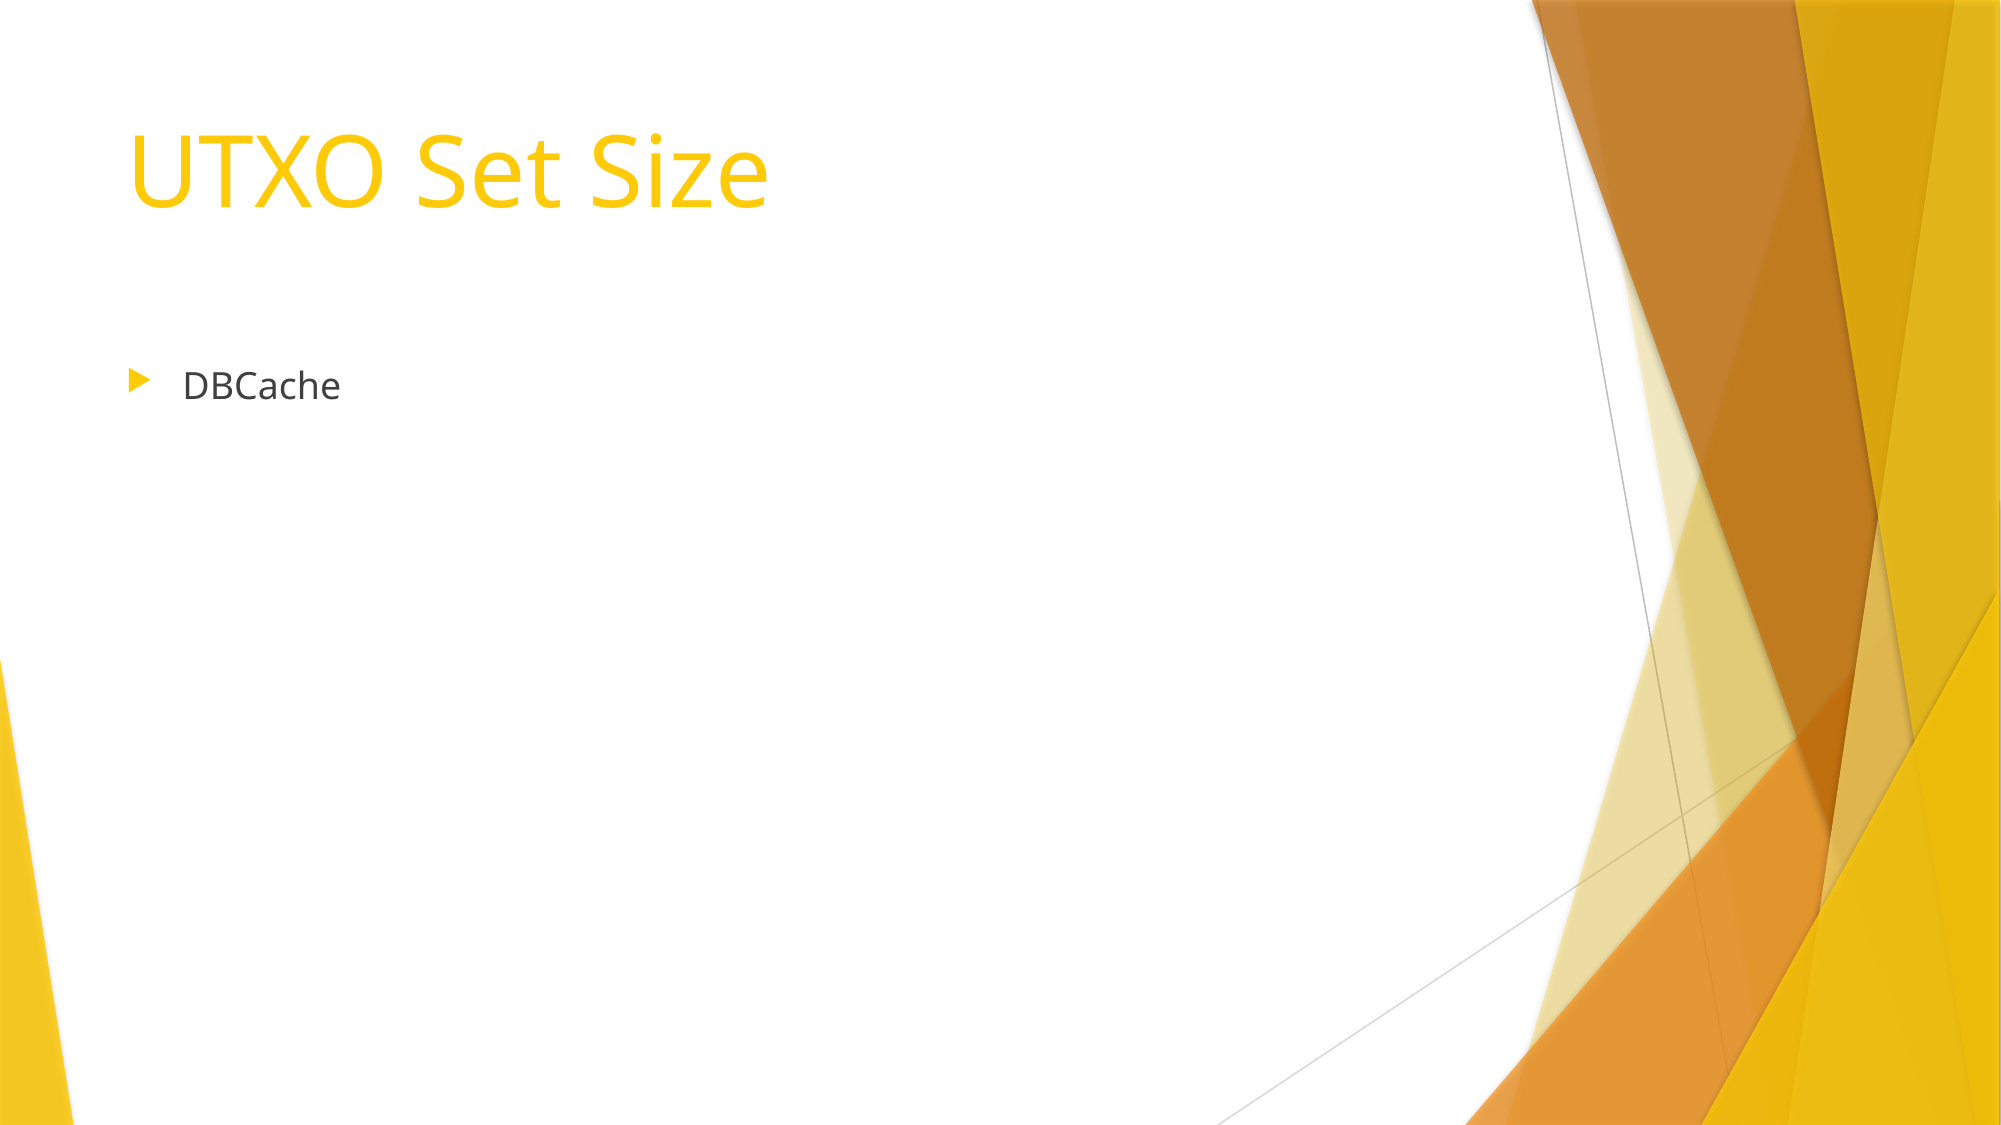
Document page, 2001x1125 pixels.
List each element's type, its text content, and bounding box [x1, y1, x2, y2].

list DBCache [111, 354, 1522, 992]
title UTXO Set Size [111, 99, 1522, 317]
